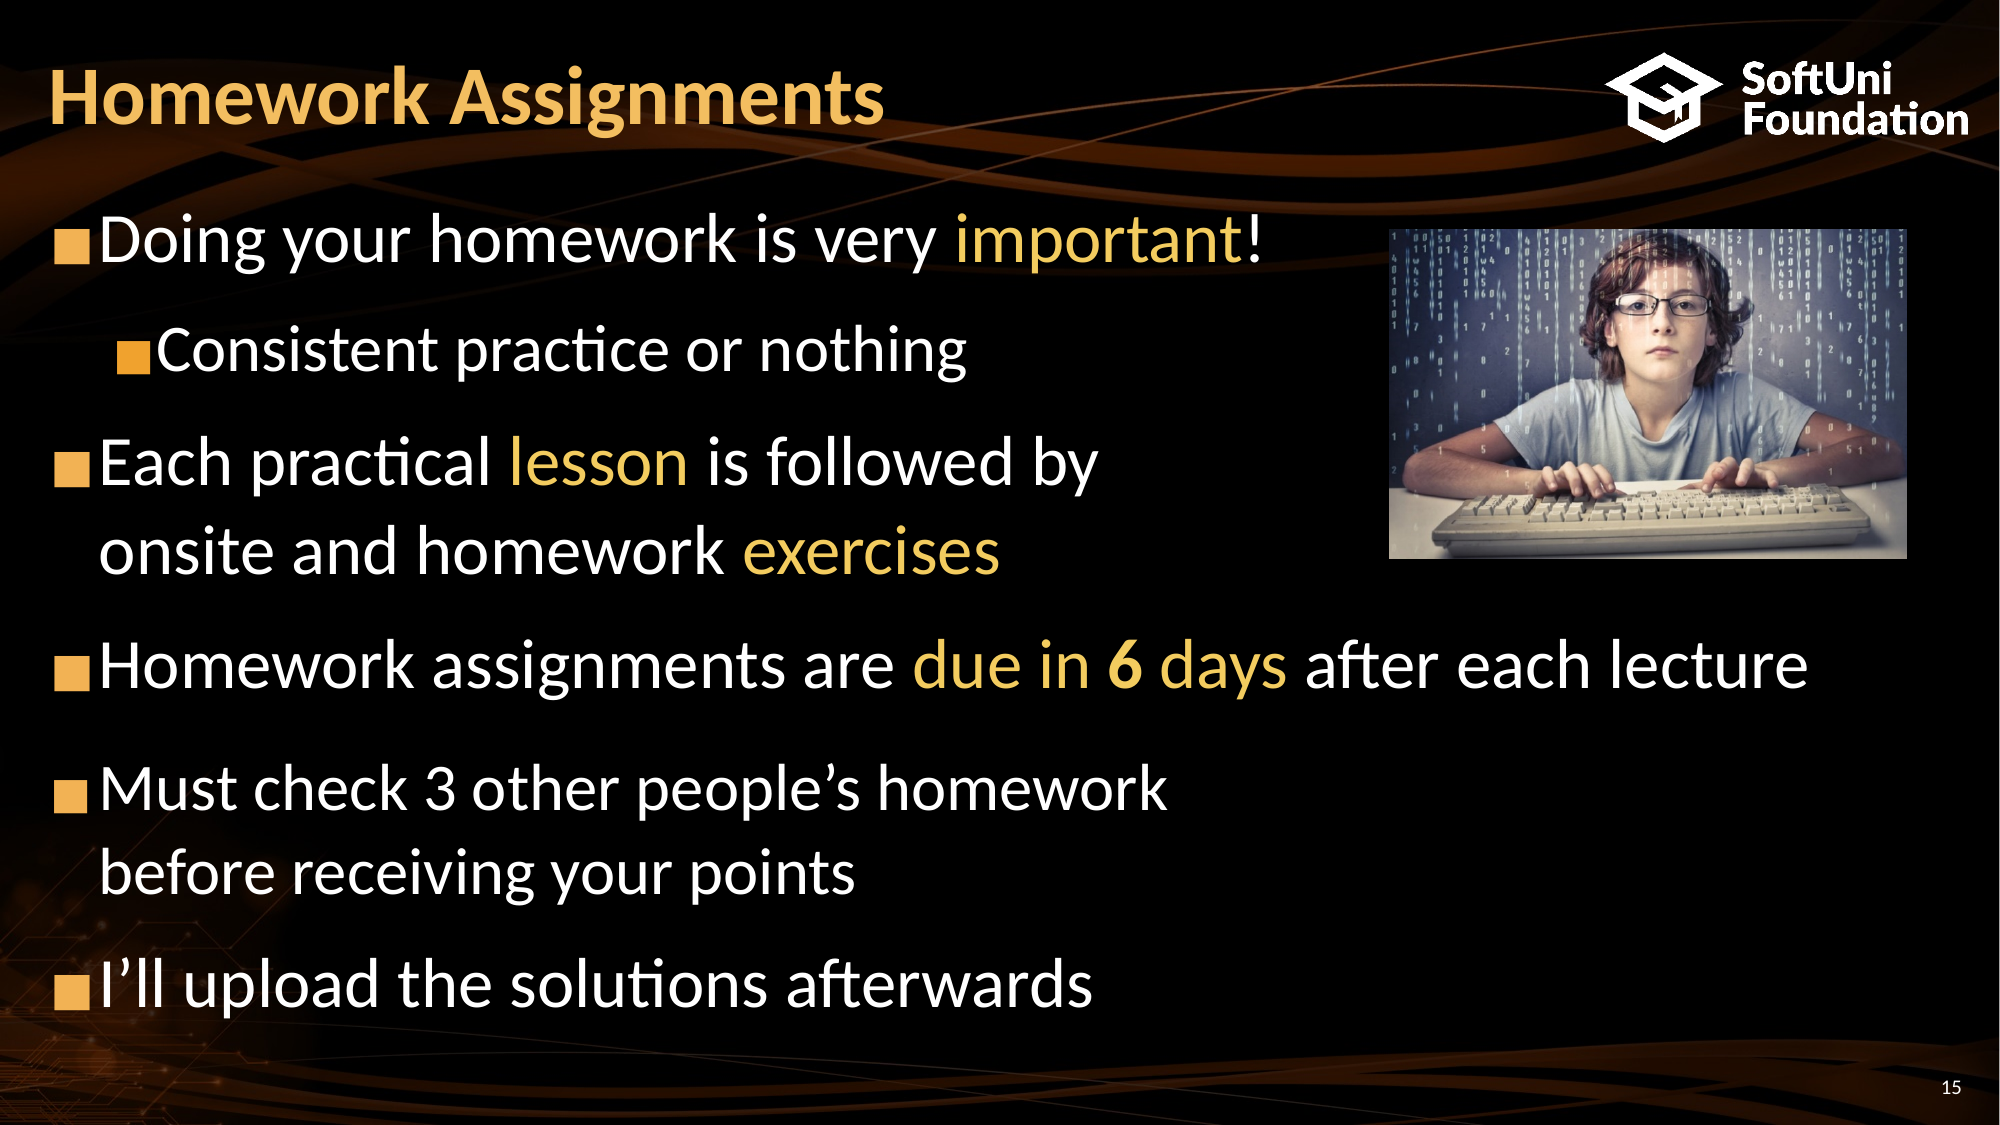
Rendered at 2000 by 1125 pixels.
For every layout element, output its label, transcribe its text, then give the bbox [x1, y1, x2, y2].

title Homework Assignments [30, 6, 1602, 189]
slide_number 15 [1897, 1095, 1968, 1103]
picture [0, 0, 2000, 1125]
list Doing your homework is very important! Consistent practice or nothing Each practical lesson is followed by onsite and homework exercises Homework assignments are due in 6 days after each lecture Must check 3 other people’s homework before receiving your points I’ll upload the solutions afterwards [31, 181, 1968, 1095]
